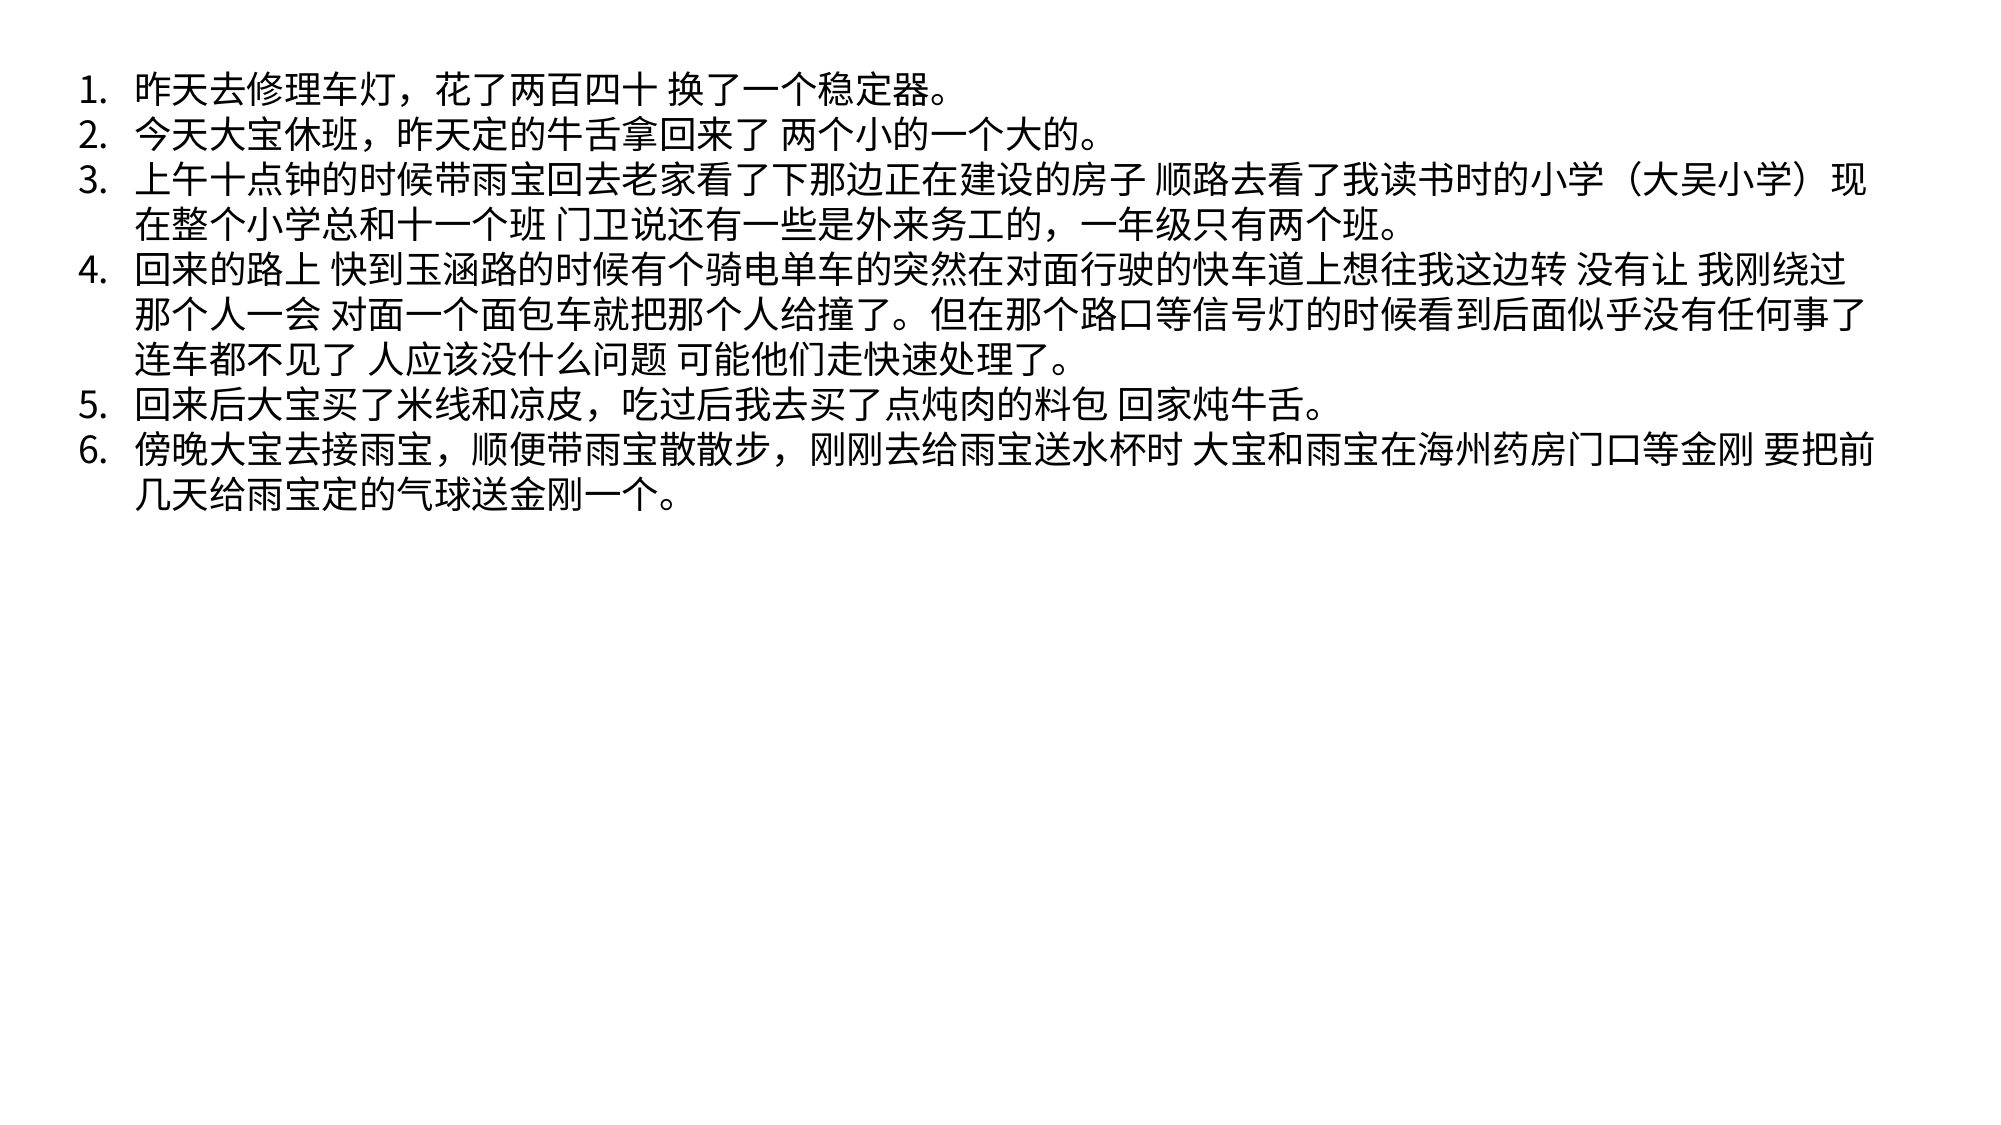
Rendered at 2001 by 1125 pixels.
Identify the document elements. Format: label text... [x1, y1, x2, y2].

text_box 昨天去修理车灯，花了两百四十 换了一个稳定器。 今天大宝休班，昨天定的牛舌拿回来了 两个小的一个大的。 上午十点钟的时候带雨宝回去老家看了下那边正在建设的房子 顺路去看了我读书时的小学（大吴小学）现在整个小学总和十一个班 门卫说还有一些是外来务工的，一年级只有两个班。 回来的路上 快到玉涵路的时候有个骑电单车的突然在对面行驶的快车道上想往我这边转 没有让 我刚绕过那个人一会 对面一个面包车就把那个人给撞了。但在那个路口等信号灯的时候看到后面似乎没有任何事了 连车都不见了 人应该没什么问题 可能他们走快速处理了。 回来后大宝买了米线和凉皮，吃过后我去买了点炖肉的料包 回家炖牛舌。 傍晚大宝去接雨宝，顺便带雨宝散散步，刚刚去给雨宝送水杯时 大宝和雨宝在海州药房门口等金刚 要把前几天给雨宝定的气球送金刚一个。 [63, 58, 1892, 569]
